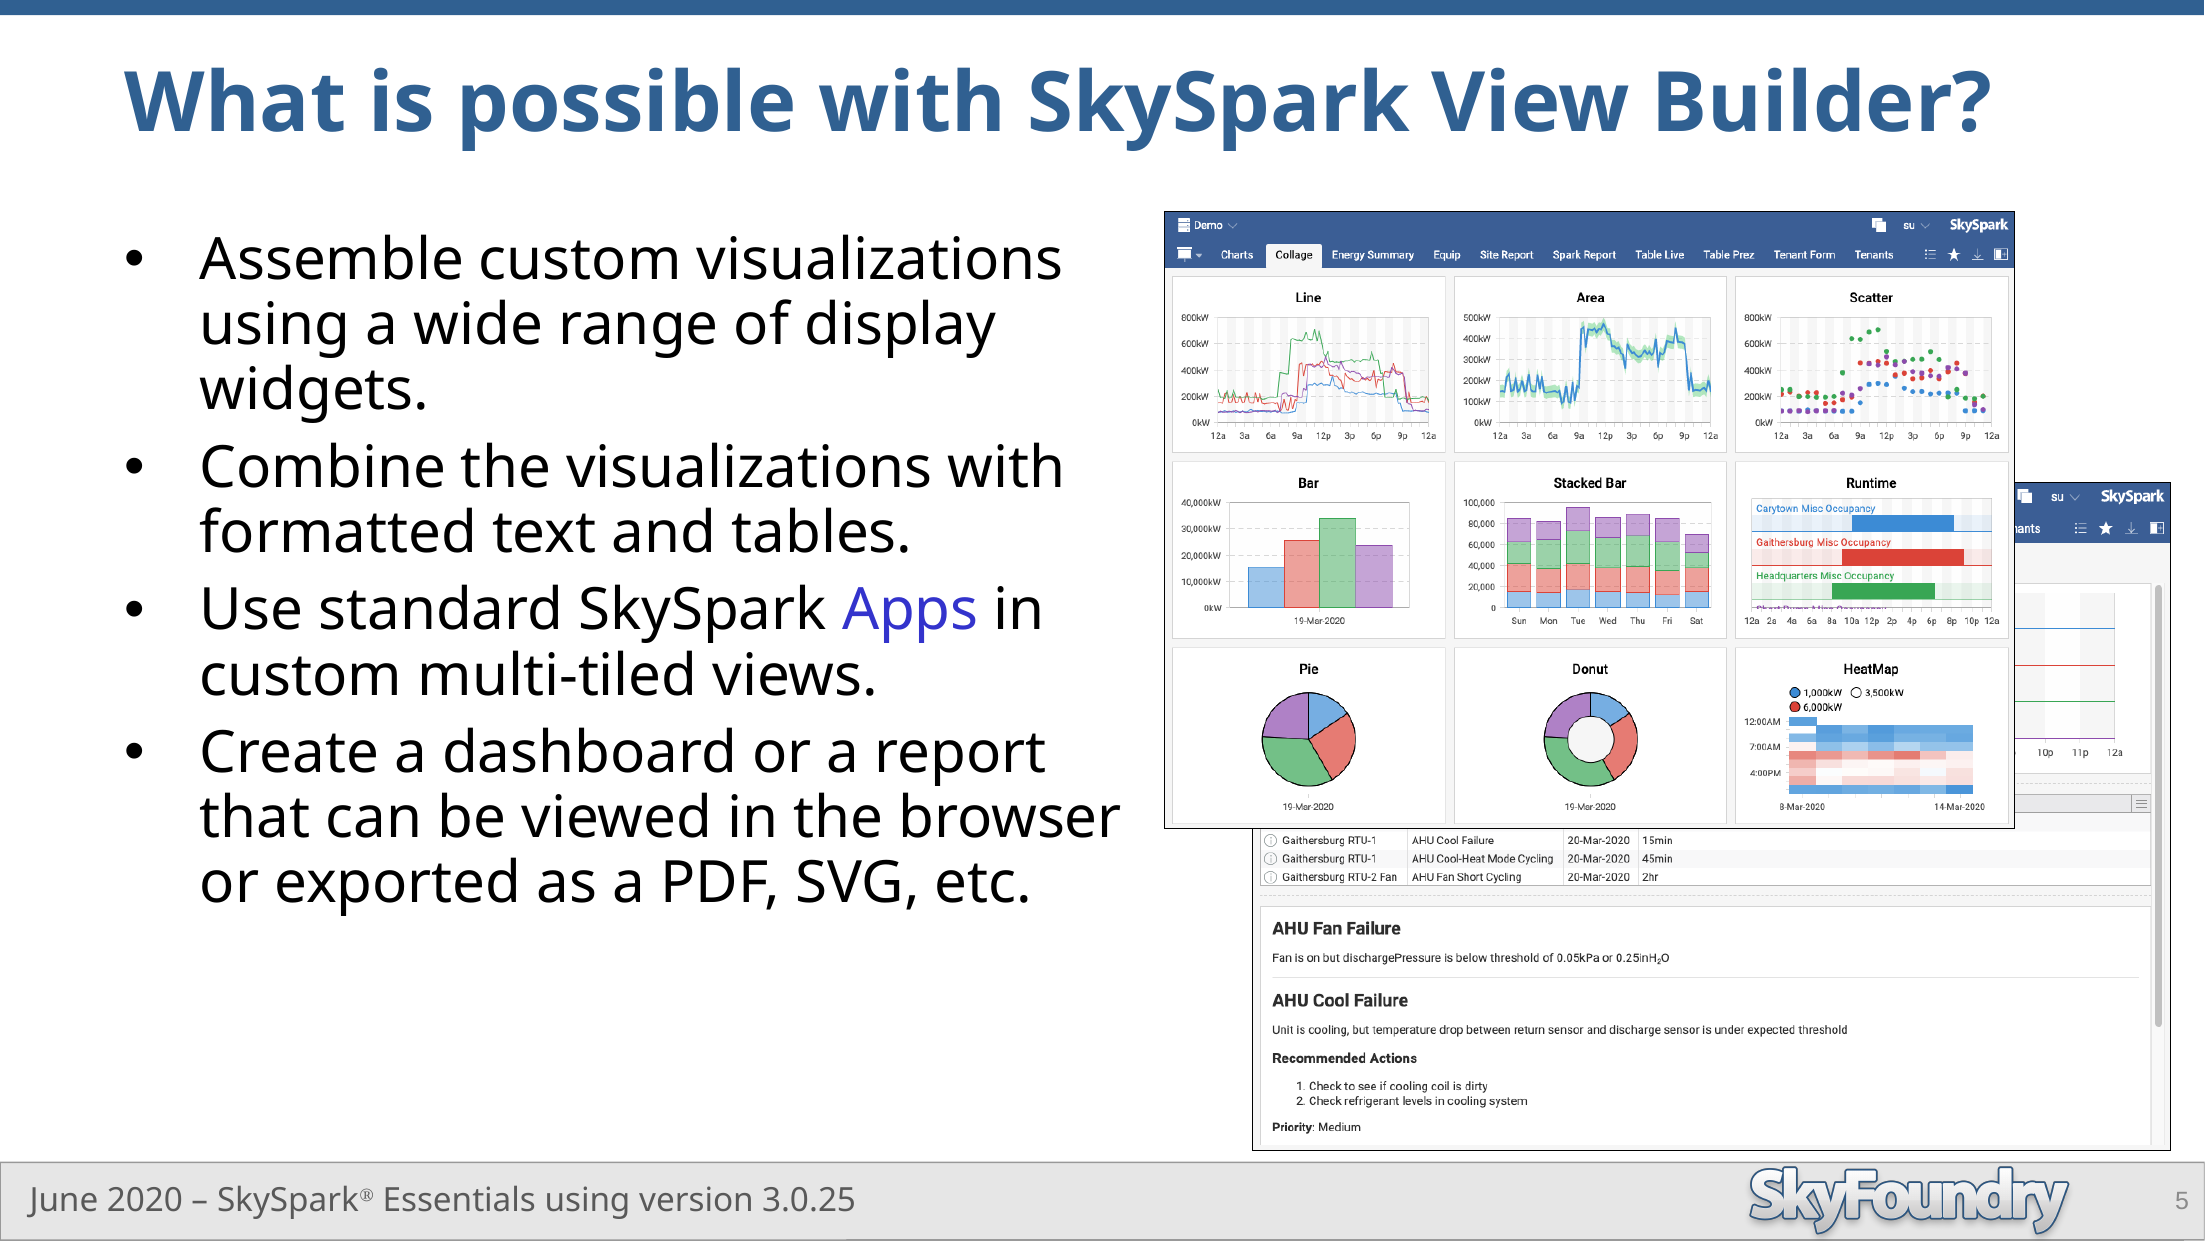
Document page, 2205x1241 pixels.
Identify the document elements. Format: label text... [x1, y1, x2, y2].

slide_number 5 [2075, 1162, 2204, 1241]
picture [1164, 211, 2171, 1241]
list Assemble custom visualizations using a wide range of display widgets. Combine the visualizations with formatted text and tables. Use standard SkySpark Apps in custom multi-tiled views. Create a dashboard or a report that can be viewed in the browser or exported as a PDF, SVG, etc. [110, 220, 1178, 1109]
title What is possible with SkySpark View Builder? [110, 49, 2094, 158]
